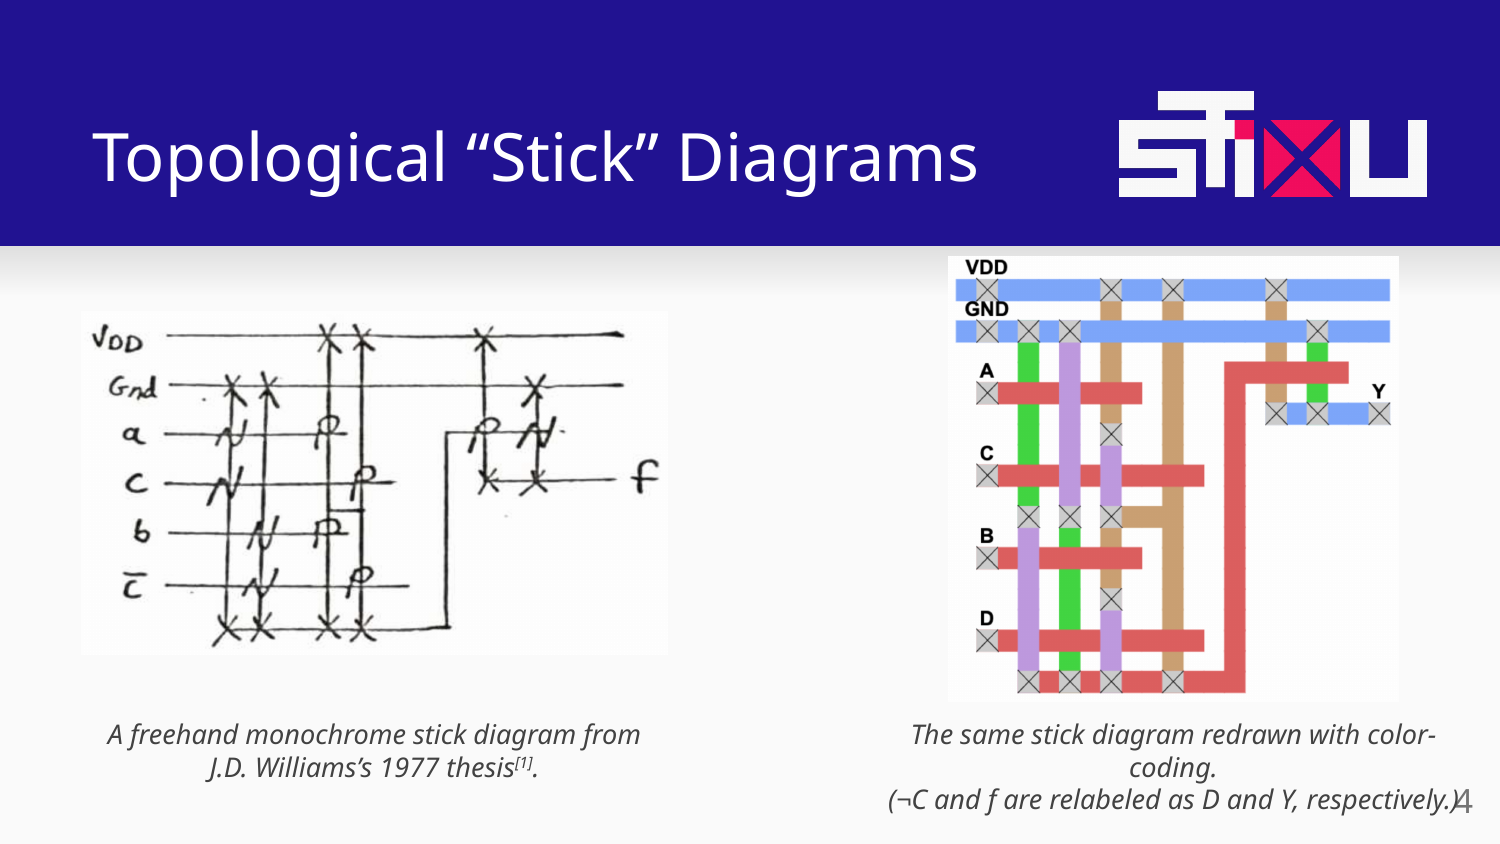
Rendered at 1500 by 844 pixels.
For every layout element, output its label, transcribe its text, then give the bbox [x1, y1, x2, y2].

picture [81, 311, 668, 655]
text_box A freehand monochrome stick diagram from J.D. Williams’s 1977 thesis[1]. [77, 702, 672, 796]
title Topological “Stick” Diagrams [77, 83, 1427, 210]
text_box The same stick diagram redrawn with color-coding. (¬C and f are relabeled as D and Y, respectively.) [851, 702, 1496, 796]
slide_number ‹#› [1398, 796, 1489, 835]
picture [948, 256, 1399, 702]
picture [1118, 91, 1427, 198]
